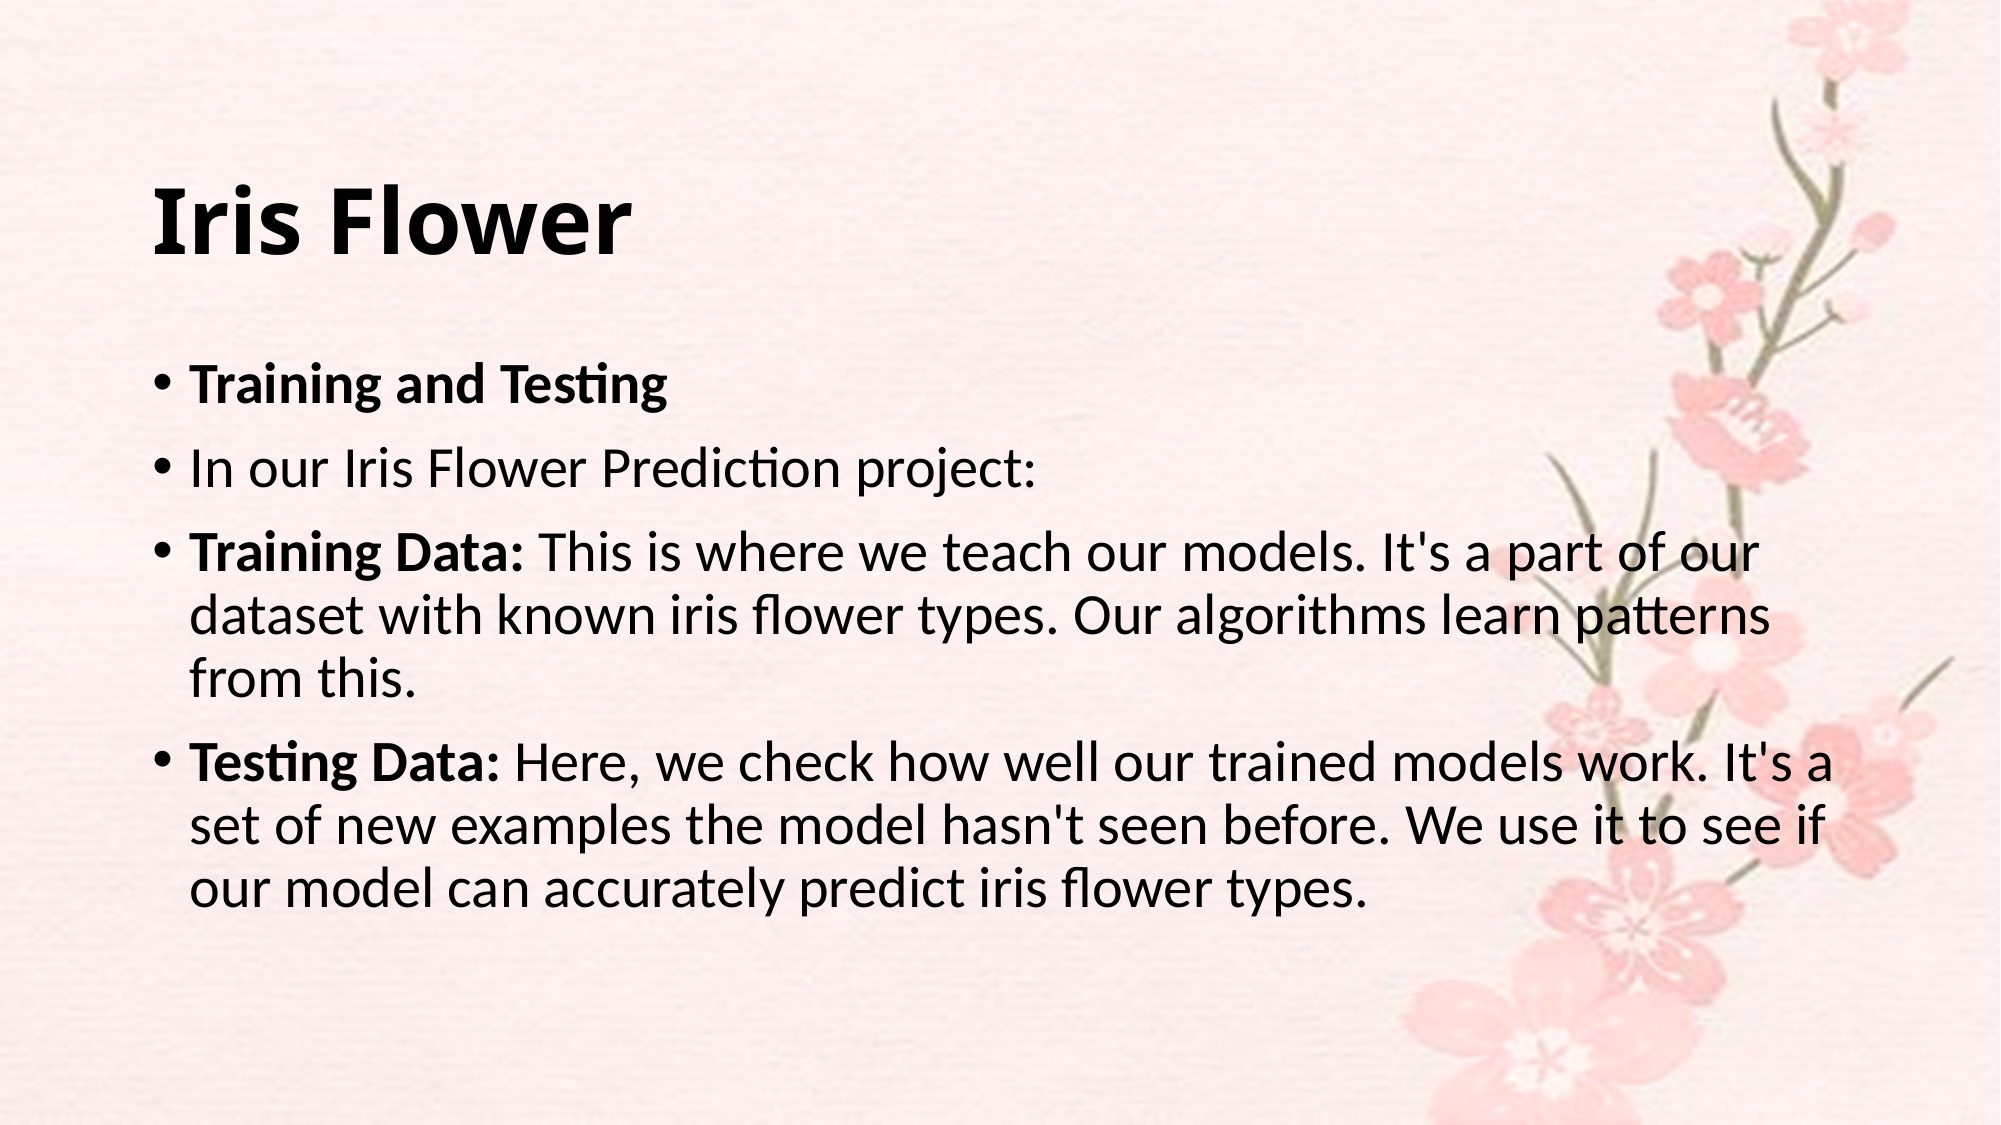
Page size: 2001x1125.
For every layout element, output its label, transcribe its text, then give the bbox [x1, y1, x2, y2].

list Training and Testing In our Iris Flower Prediction project: Training Data: This is where we teach our models. It's a part of our dataset with known iris flower types. Our algorithms learn patterns from this. Testing Data: Here, we check how well our trained models work. It's a set of new examples the model hasn't seen before. We use it to see if our model can accurately predict iris flower types. [137, 346, 1863, 1060]
title Iris Flower [137, 116, 1863, 334]
